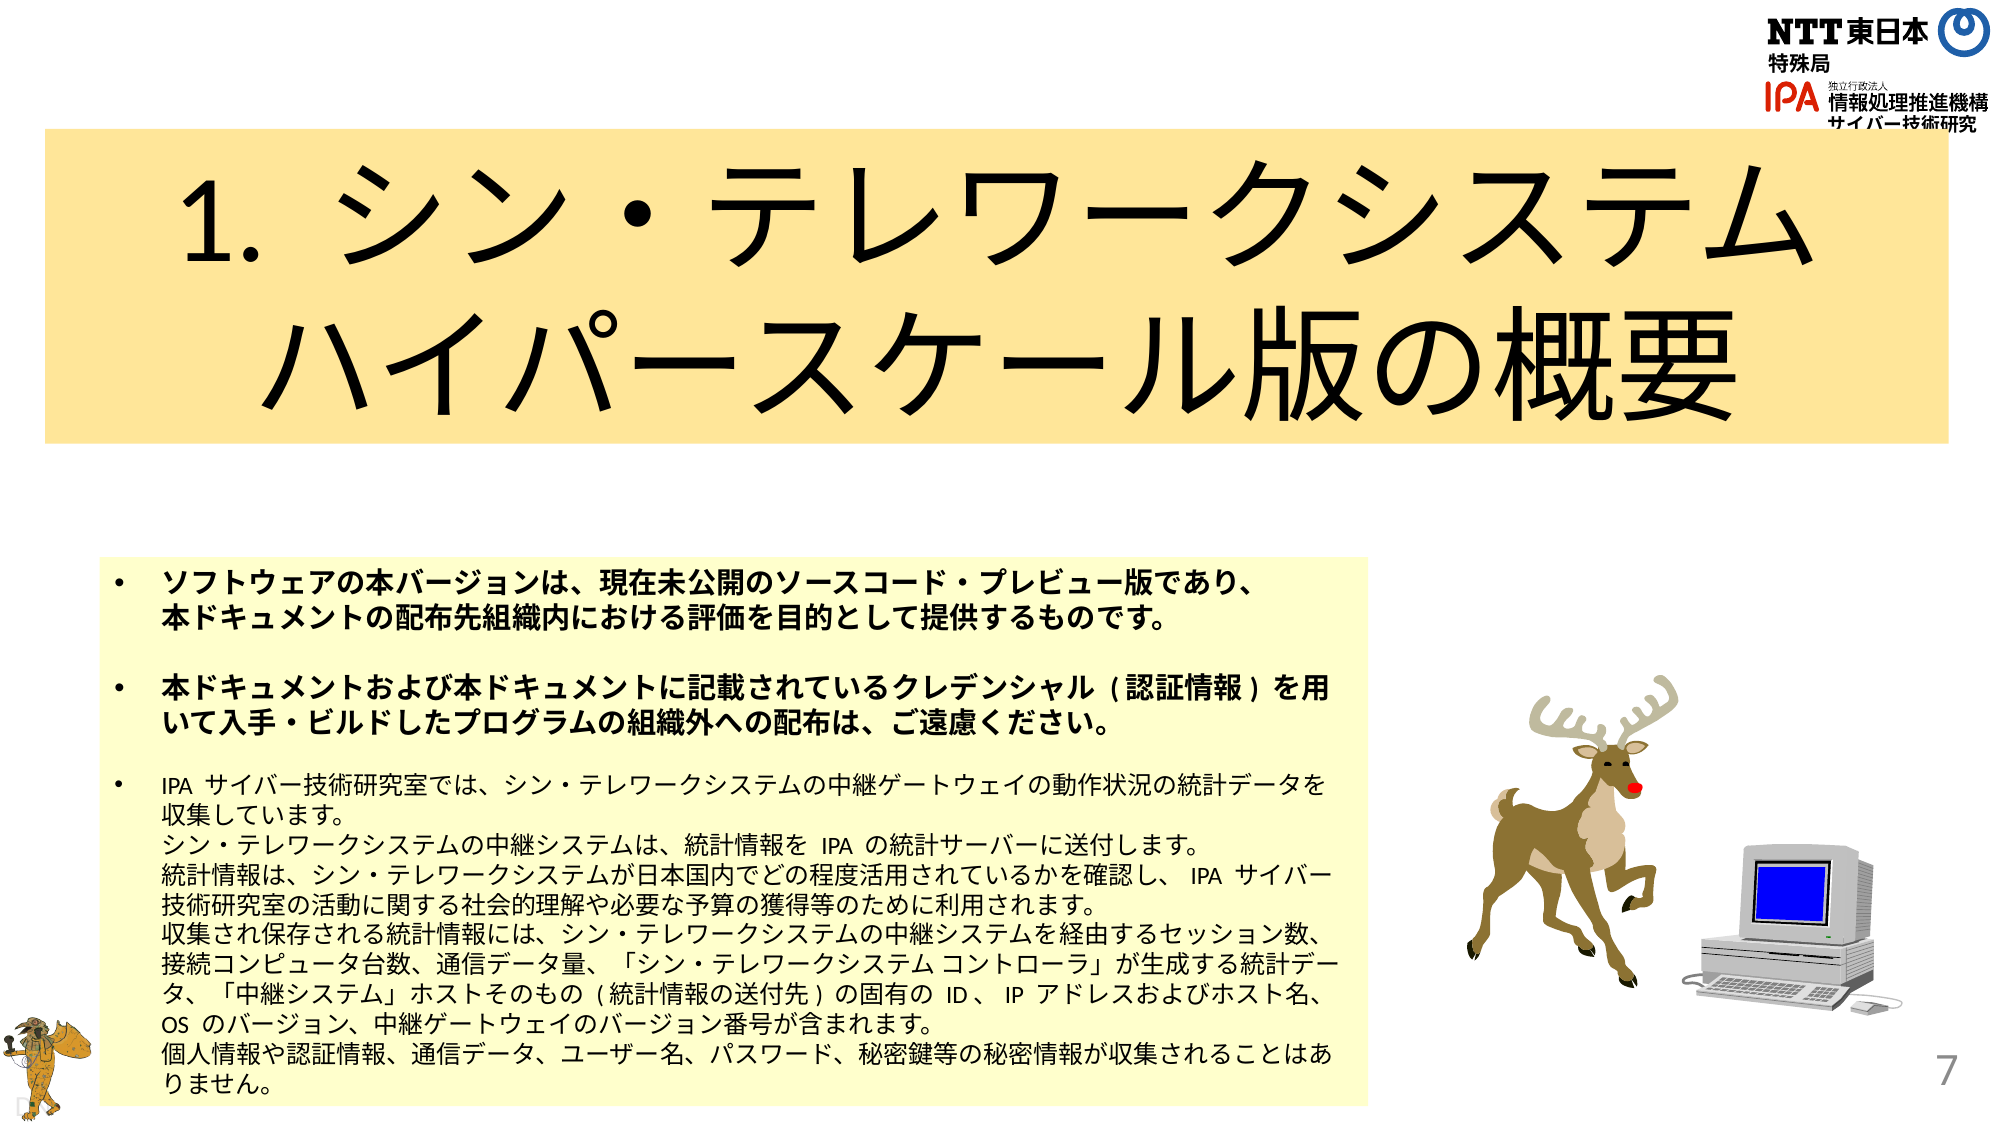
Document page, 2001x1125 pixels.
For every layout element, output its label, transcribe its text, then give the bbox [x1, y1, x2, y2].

text_box 1. シン・テレワークシステム ハイパースケール版の概要 [45, 128, 1949, 444]
slide_number 7 [1412, 1042, 1975, 1103]
text_box ソフトウェアの本バージョンは、現在未公開のソースコード・プレビュー版であり、 本ドキュメントの配布先組織内における評価を目的として提供するものです。 本ドキュメントおよび本ドキュメントに記載されているクレデンシャル (認証情報) を用いて入手・ビルドしたプログラムの組織外への配布は、ご遠慮ください。 IPA サイバー技術研究室では、シン・テレワークシステムの中継ゲートウェイの動作状況の統計データを収集しています。 シン・テレワークシステムの中継システムは、統計情報を IPA の統計サーバーに送付します。 統計情報は、シン・テレワークシステムが日本国内でどの程度活用されているかを確認し、IPA サイバー技術研究室の活動に関する社会的理解や必要な予算の獲得等のために利用されます。 収集され保存される統計情報には、シン・テレワークシステムの中継システムを経由するセッション数、接続コンピュータ台数、通信データ量、「シン・テレワークシステム コントローラ」が生成する統計データ、「中継システム」ホストそのもの (統計情報の送付先) の固有の ID、IP アドレスおよびホスト名、OS のバージョン、中継ゲートウェイのバージョン番号が含まれます。 個人情報や認証情報、通信データ、ユーザー名、パスワード、秘密鍵等の秘密情報が収集されることはありません。 [99, 557, 1369, 1107]
picture [1465, 673, 1904, 1016]
